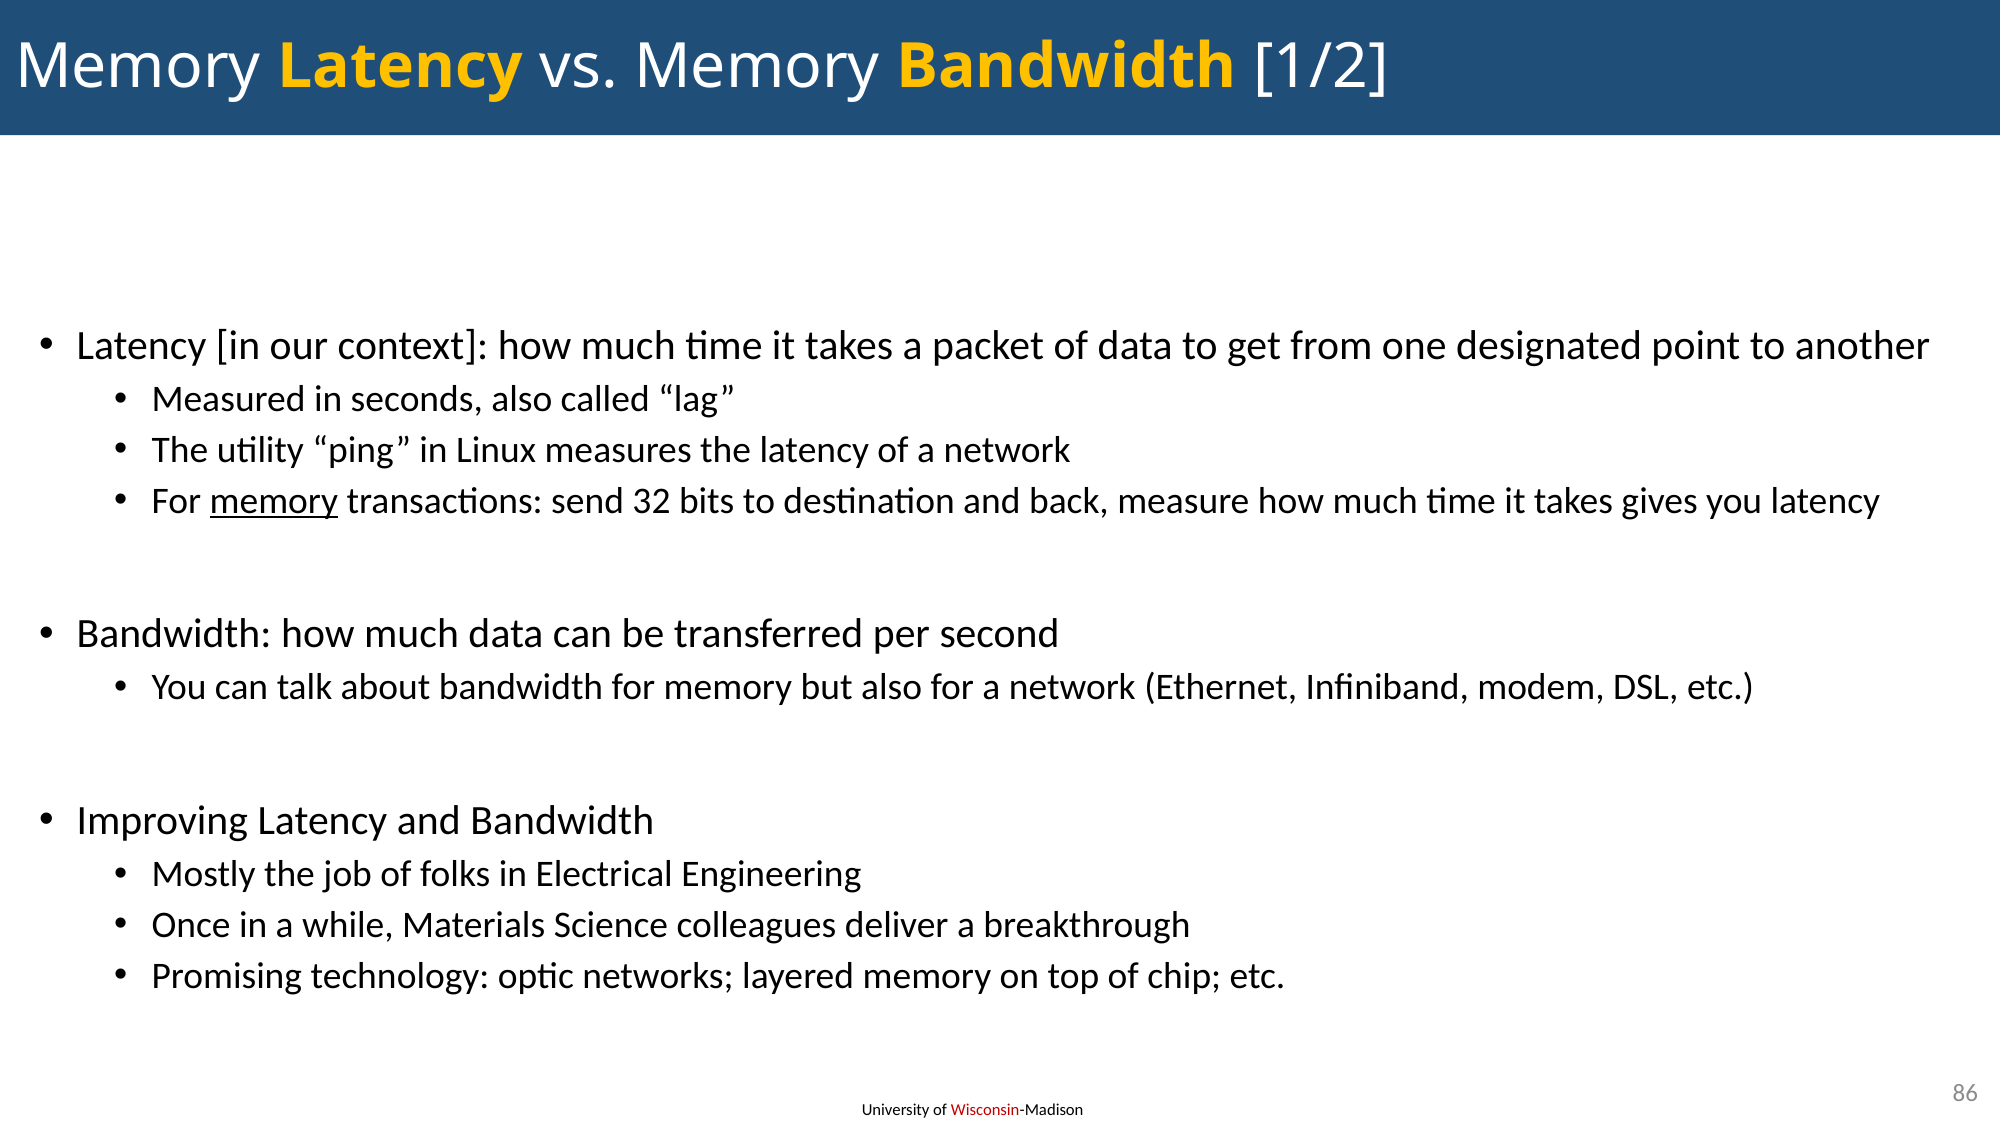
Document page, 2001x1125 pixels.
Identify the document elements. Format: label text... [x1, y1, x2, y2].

slide_number 86 [1879, 1069, 1994, 1114]
list Latency [in our context]: how much time it takes a packet of data to get from one designated point to another Measured in seconds, also called “lag” The utility “ping” in Linux measures the latency of a network For memory transactions: send 32 bits to destination and back, measure how much time it takes gives you latency Bandwidth: how much data can be transferred per second You can talk about bandwidth for memory but also for a network (Ethernet, Infiniband, modem, DSL, etc.) Improving Latency and Bandwidth Mostly the job of folks in Electrical Engineering Once in a while, Materials Science colleagues deliver a breakthrough Promising technology: optic networks; layered memory on top of chip; etc. [24, 245, 1987, 1055]
title Memory Latency vs. Memory Bandwidth [1/2] [0, 0, 2000, 136]
